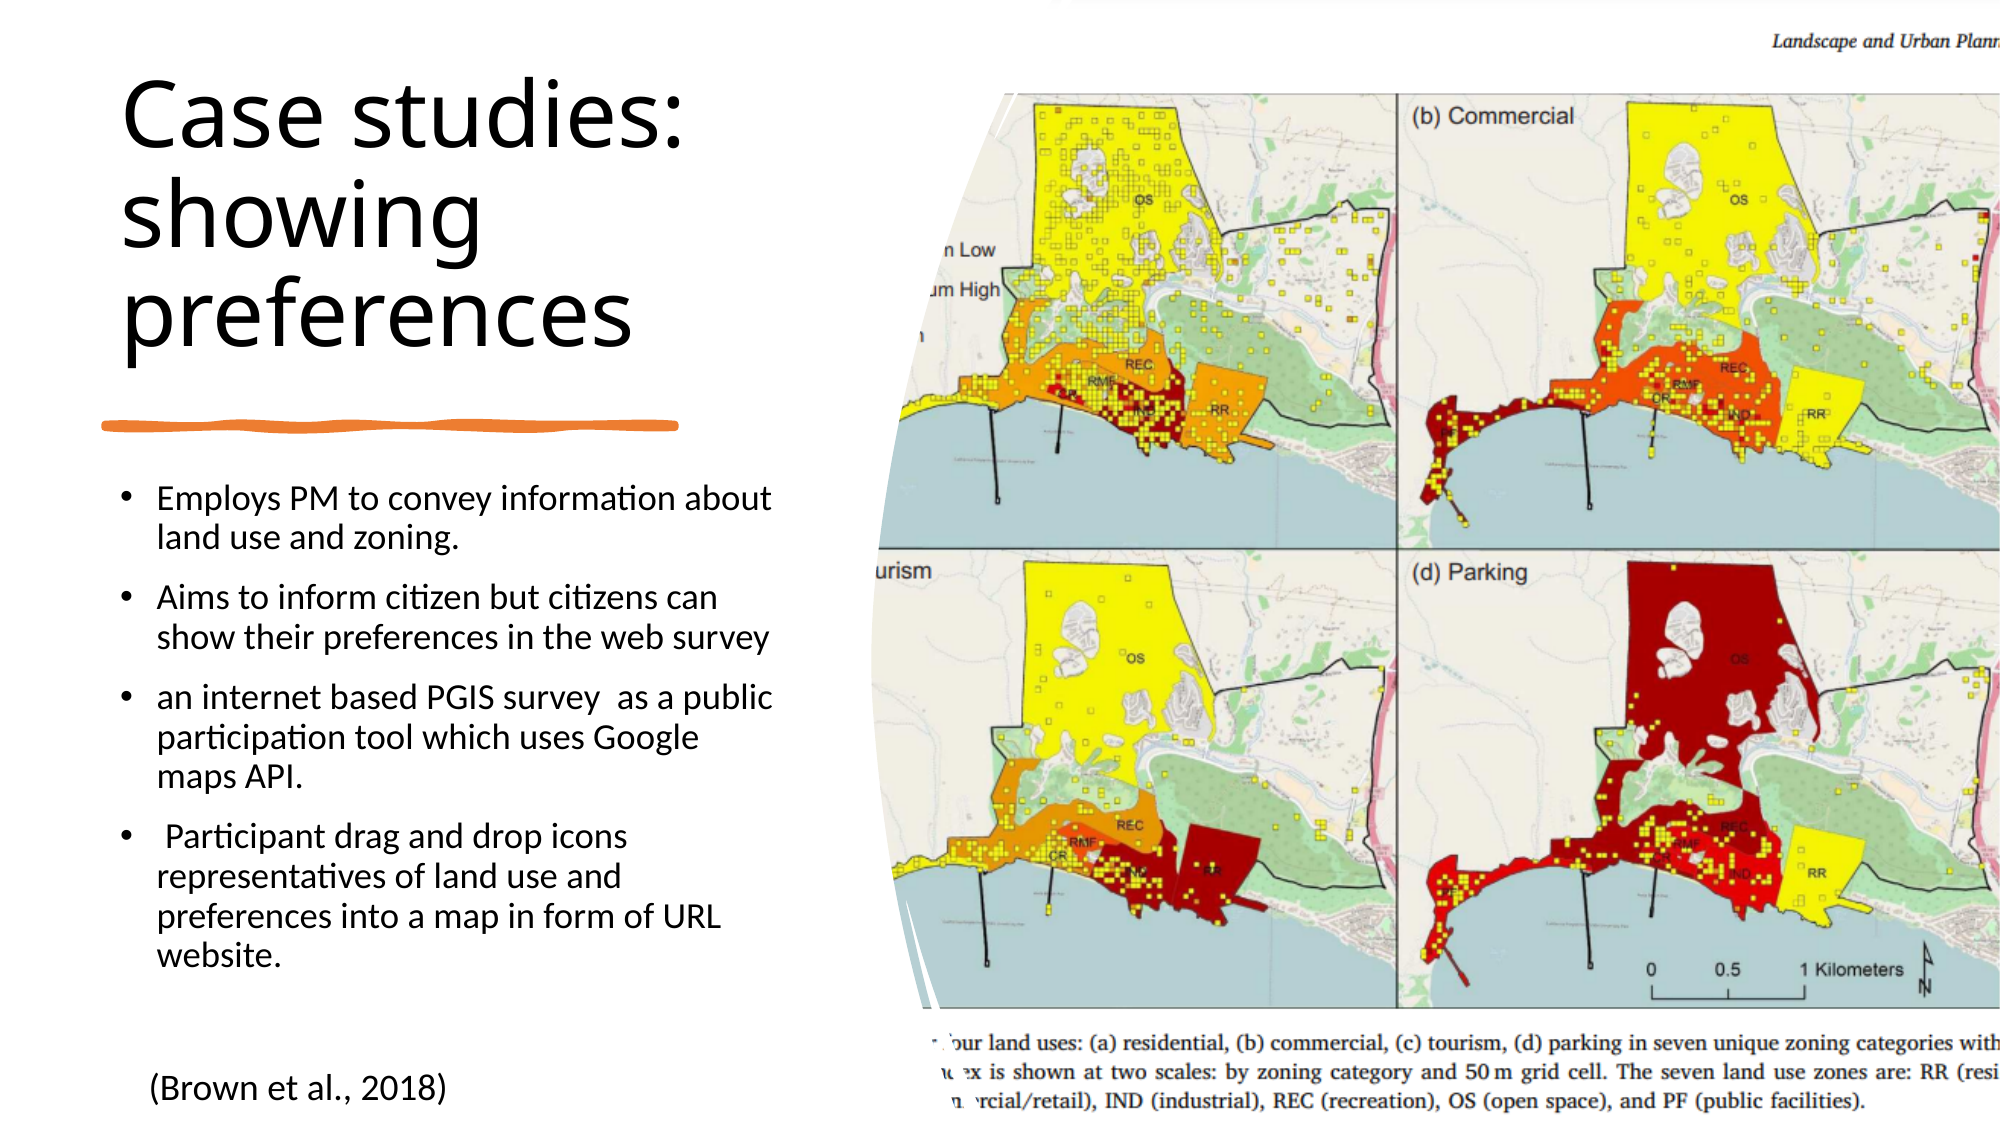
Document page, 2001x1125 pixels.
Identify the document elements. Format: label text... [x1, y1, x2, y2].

text_box (Brown et al., 2018) [125, 1056, 606, 1116]
title Case studies: showing preferences [105, 53, 822, 375]
list Employs PM to convey information about land use and zoning. Aims to inform citizen but citizens can show their preferences in the web survey an internet based PGIS survey as a public participation tool which uses Google maps API. Participant drag and drop icons representatives of land use and preferences into a map in form of URL website. [105, 471, 802, 1016]
picture [871, 0, 2000, 1125]
text_box [0, 0, 871, 1125]
text_box [103, 421, 676, 431]
